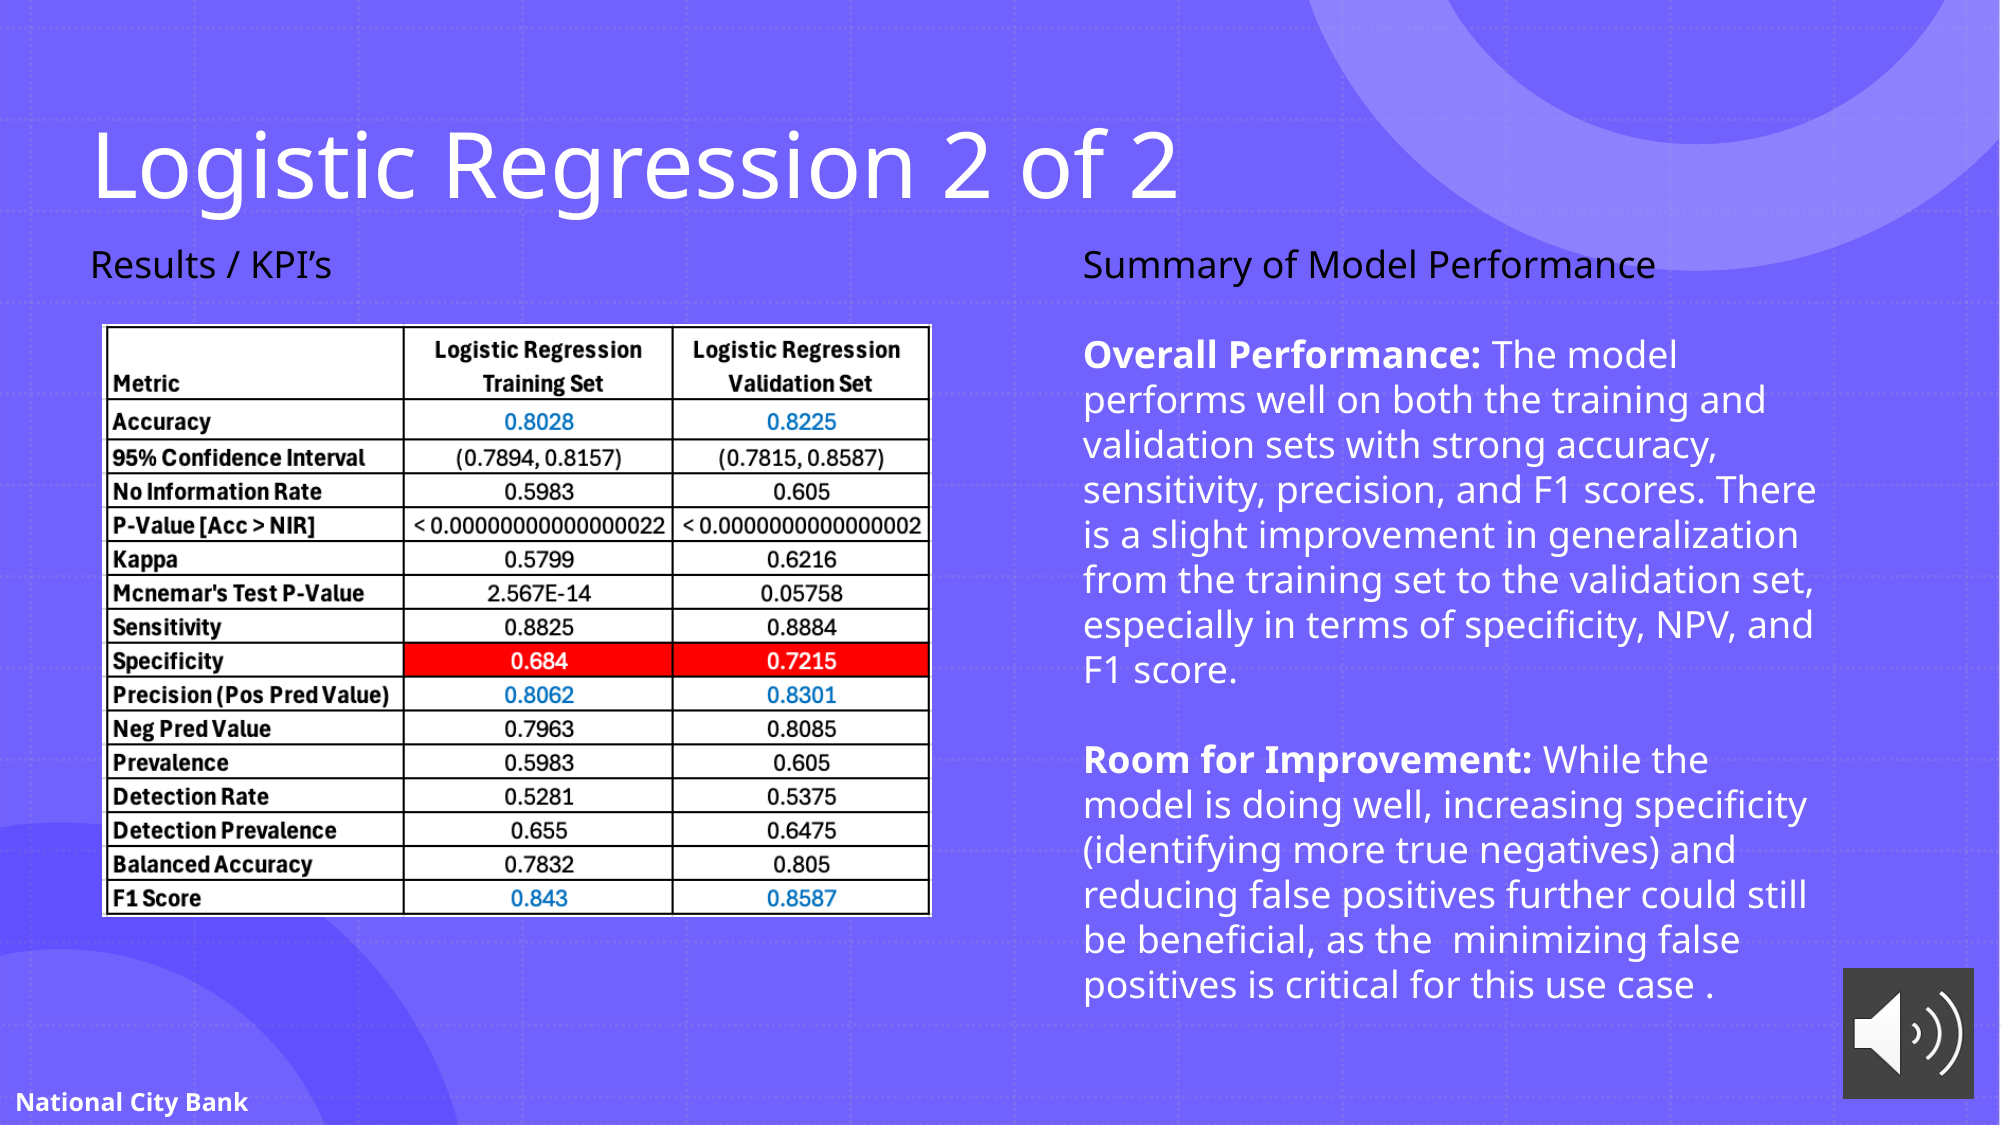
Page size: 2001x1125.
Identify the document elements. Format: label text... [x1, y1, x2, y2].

picture [1841, 966, 1975, 1100]
picture [102, 324, 932, 917]
title Logistic Regression 2 of 2 [75, 59, 1834, 233]
text_box Summary of Model Performance Overall Performance: The model performs well on both the training and validation sets with strong accuracy, sensitivity, precision, and F1 scores. There is a slight improvement in generalization from the training set to the validation set, especially in terms of specificity, NPV, and F1 score. Room for Improvement: While the model is doing well, increasing specificity (identifying more true negatives) and reducing false positives further could still be beneficial, as the minimizing false positives is critical for this use case . [1068, 233, 1834, 1014]
text_box National City Bank [0, 1076, 1500, 1125]
text_box Results / KPI’s [74, 233, 1078, 293]
